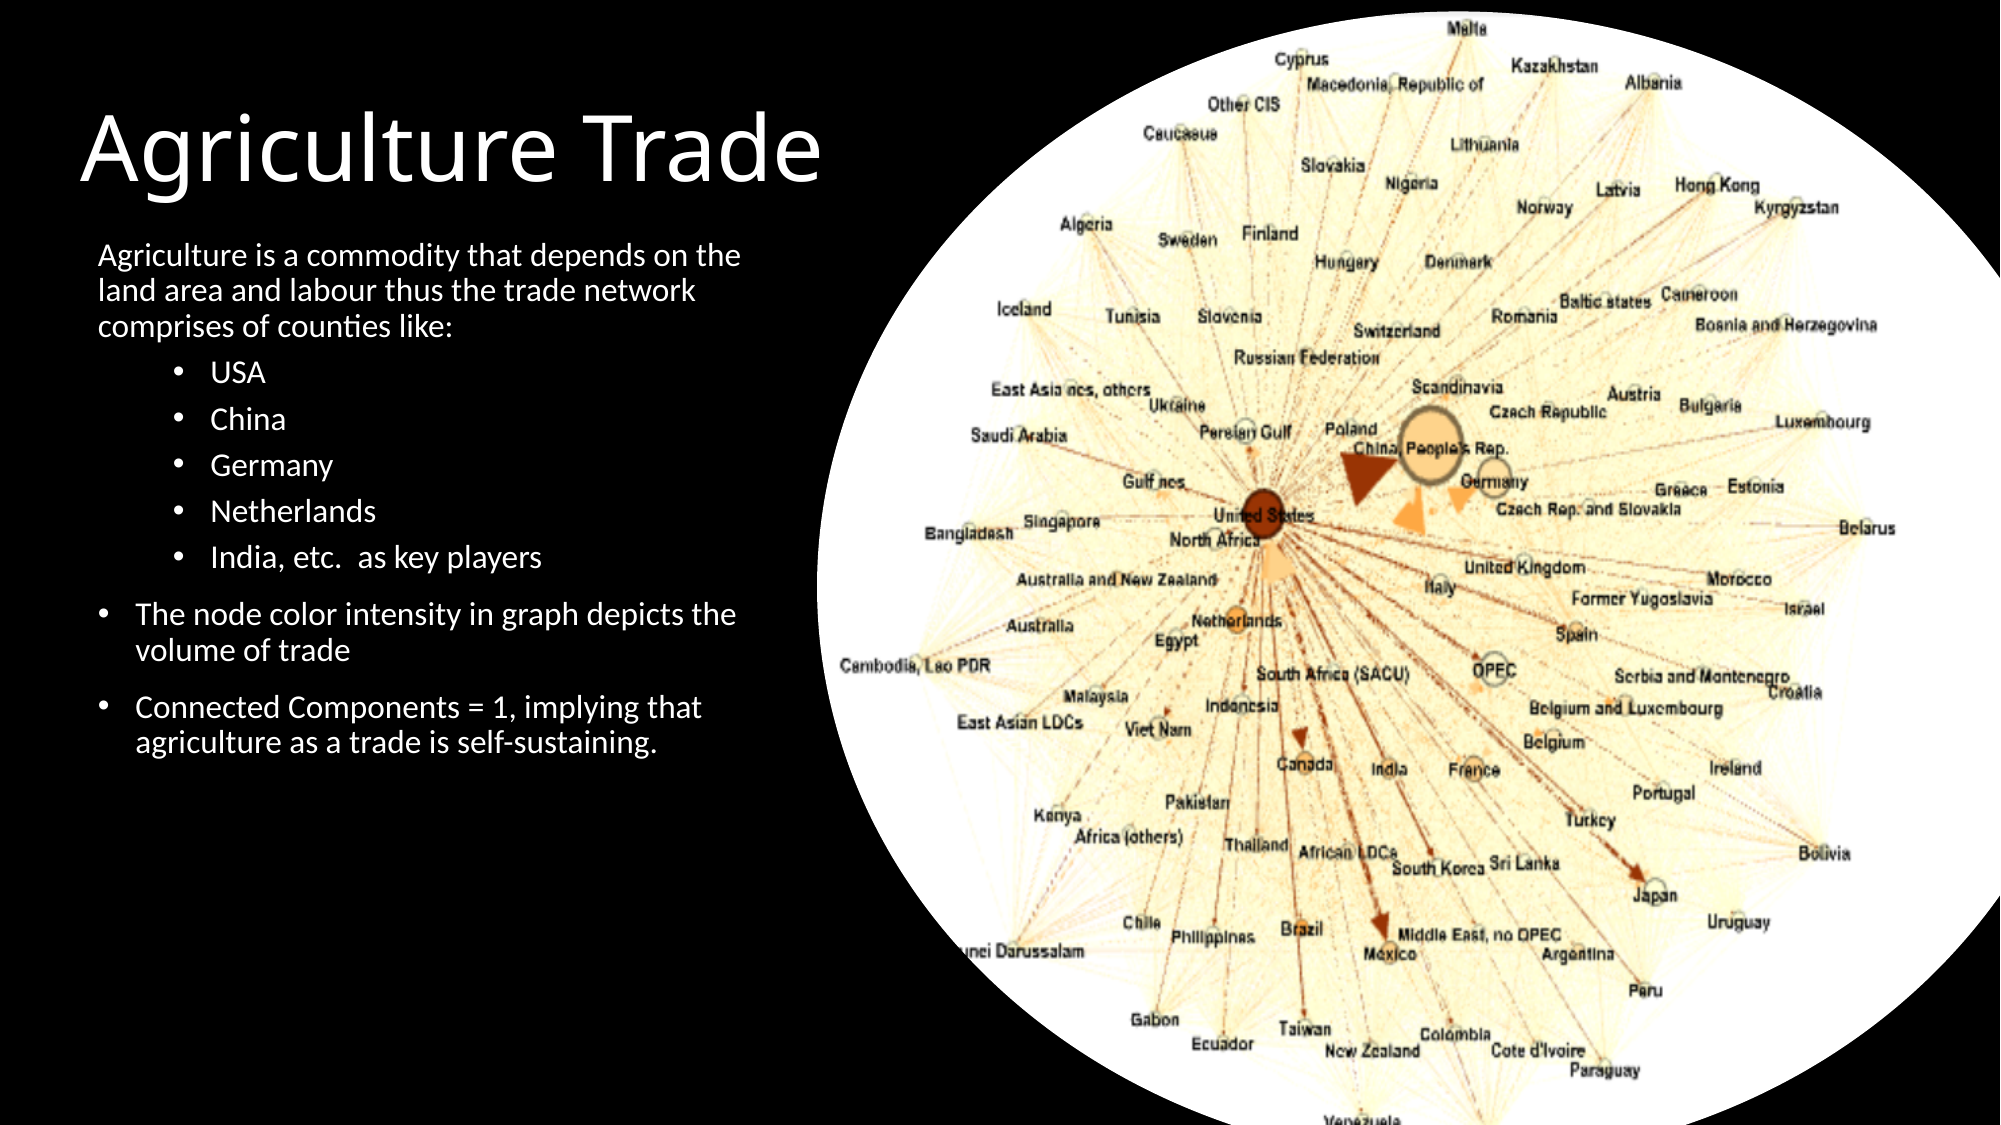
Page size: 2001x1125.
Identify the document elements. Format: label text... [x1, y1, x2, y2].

list Agriculture is a commodity that depends on the land area and labour thus the trade network comprises of counties like: USA China Germany Netherlands India, etc. as key players The node color intensity in graph depicts the volume of trade Connected Components = 1, implying that agriculture as a trade is self-sustaining. [82, 229, 767, 944]
title Agriculture Trade [65, 42, 816, 261]
picture [816, 11, 2001, 1125]
